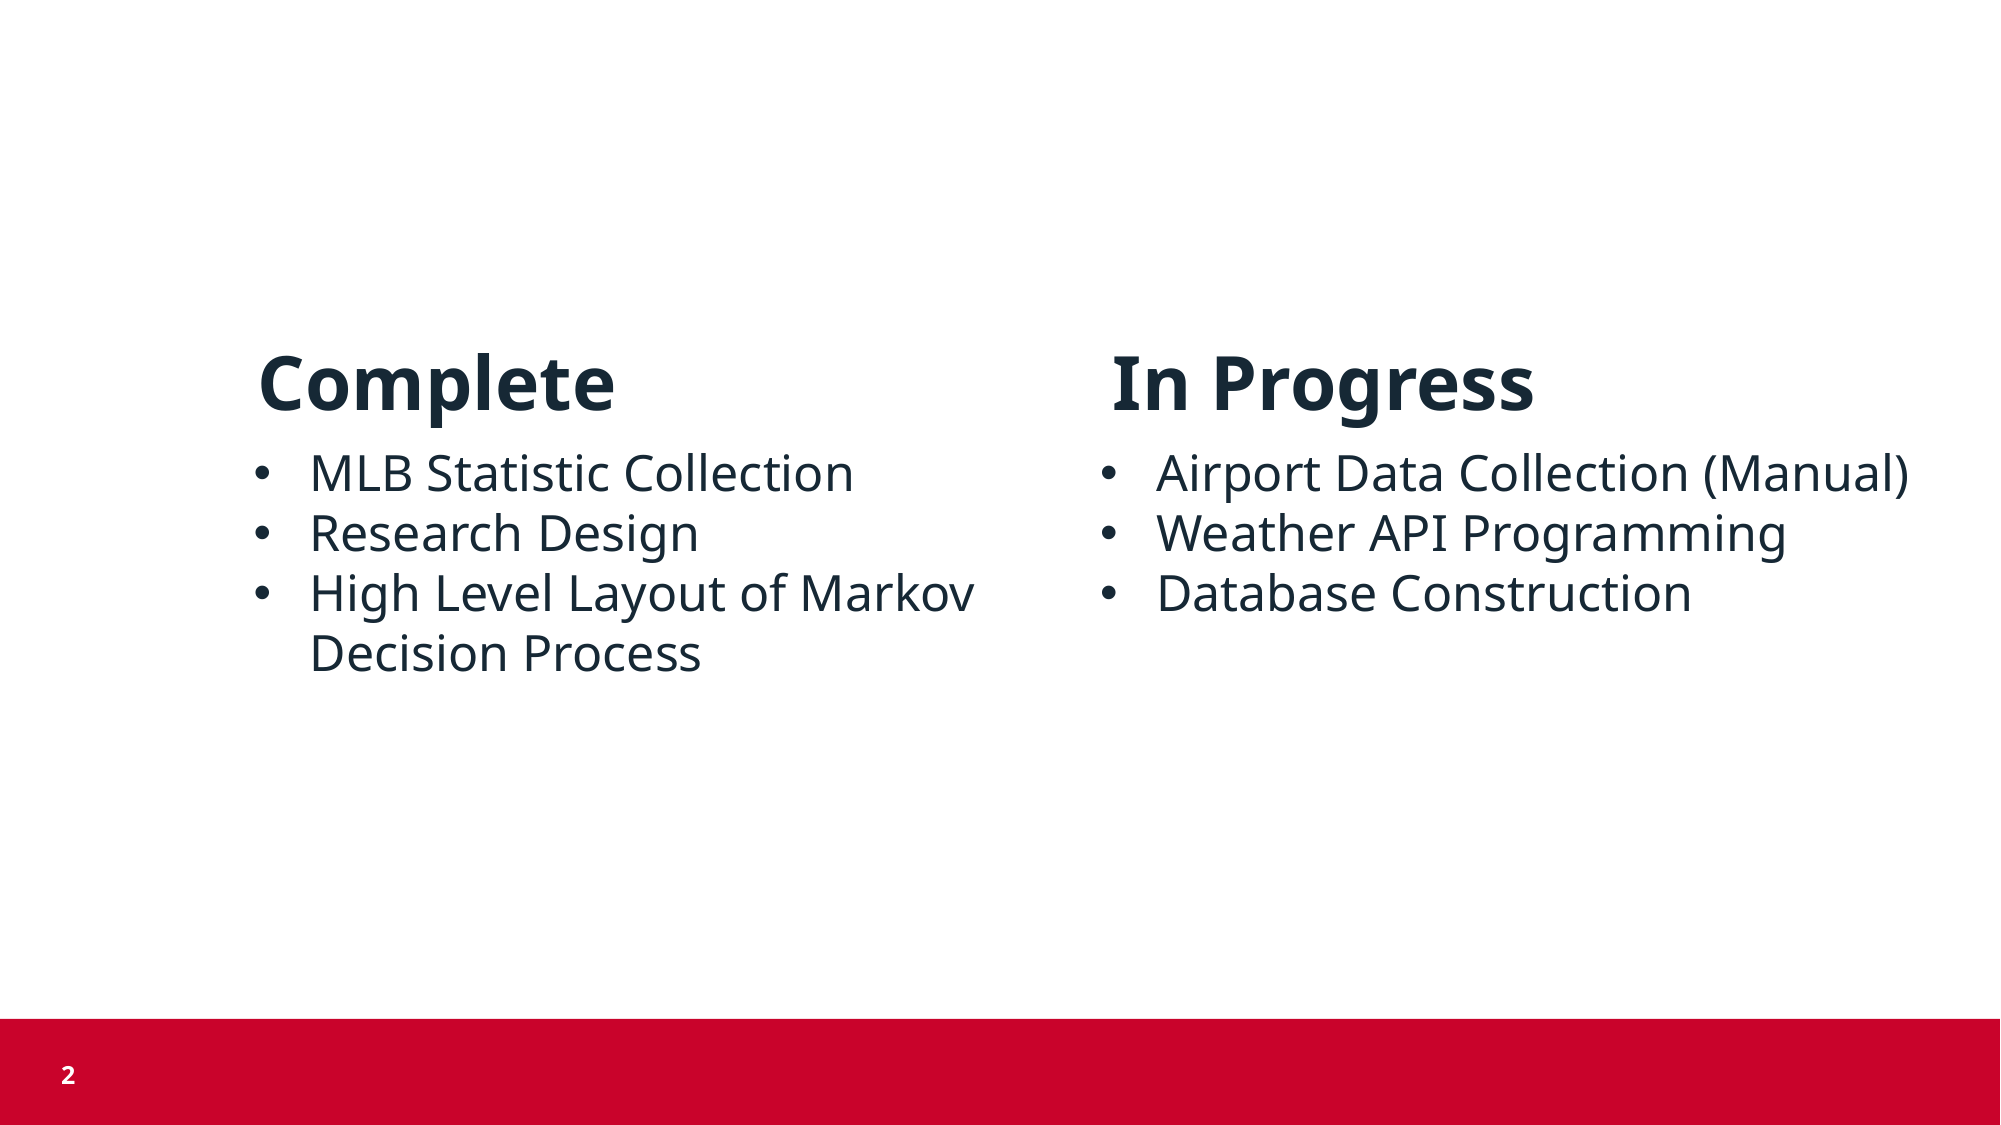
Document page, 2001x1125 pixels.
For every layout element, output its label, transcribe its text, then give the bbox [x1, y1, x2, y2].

text_box Complete [242, 328, 633, 434]
text_box In Progress [1098, 328, 1551, 434]
text_box MLB Statistic Collection Research Design High Level Layout of Markov Decision Process [238, 434, 1085, 795]
text_box Airport Data Collection (Manual) Weather API Programming Database Construction [1085, 434, 1933, 795]
slide_number 2 [45, 1046, 496, 1107]
footer [0, 1018, 2000, 1125]
